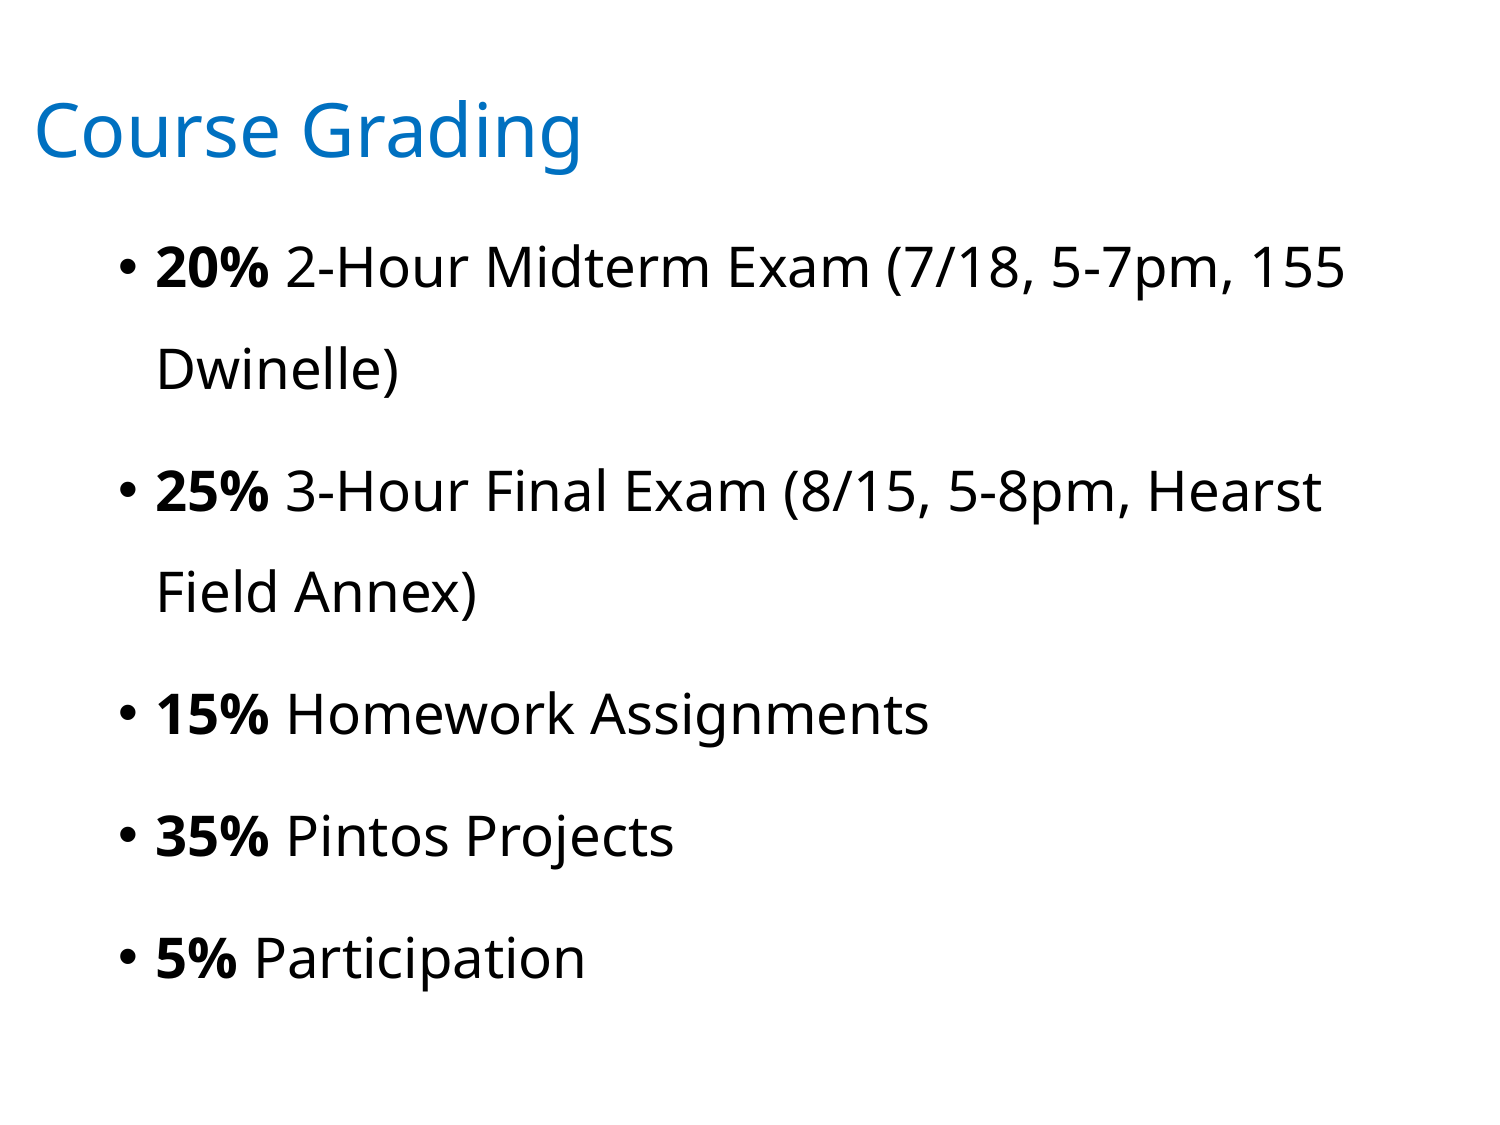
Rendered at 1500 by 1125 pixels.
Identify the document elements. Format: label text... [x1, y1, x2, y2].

title Course Grading [18, 25, 1312, 243]
list 20% 2-Hour Midterm Exam (7/18, 5-7pm, 155 Dwinelle) 25% 3-Hour Final Exam (8/15, 5-8pm, Hearst Field Annex) 15% Homework Assignments 35% Pintos Projects 5% Participation [103, 190, 1397, 1014]
